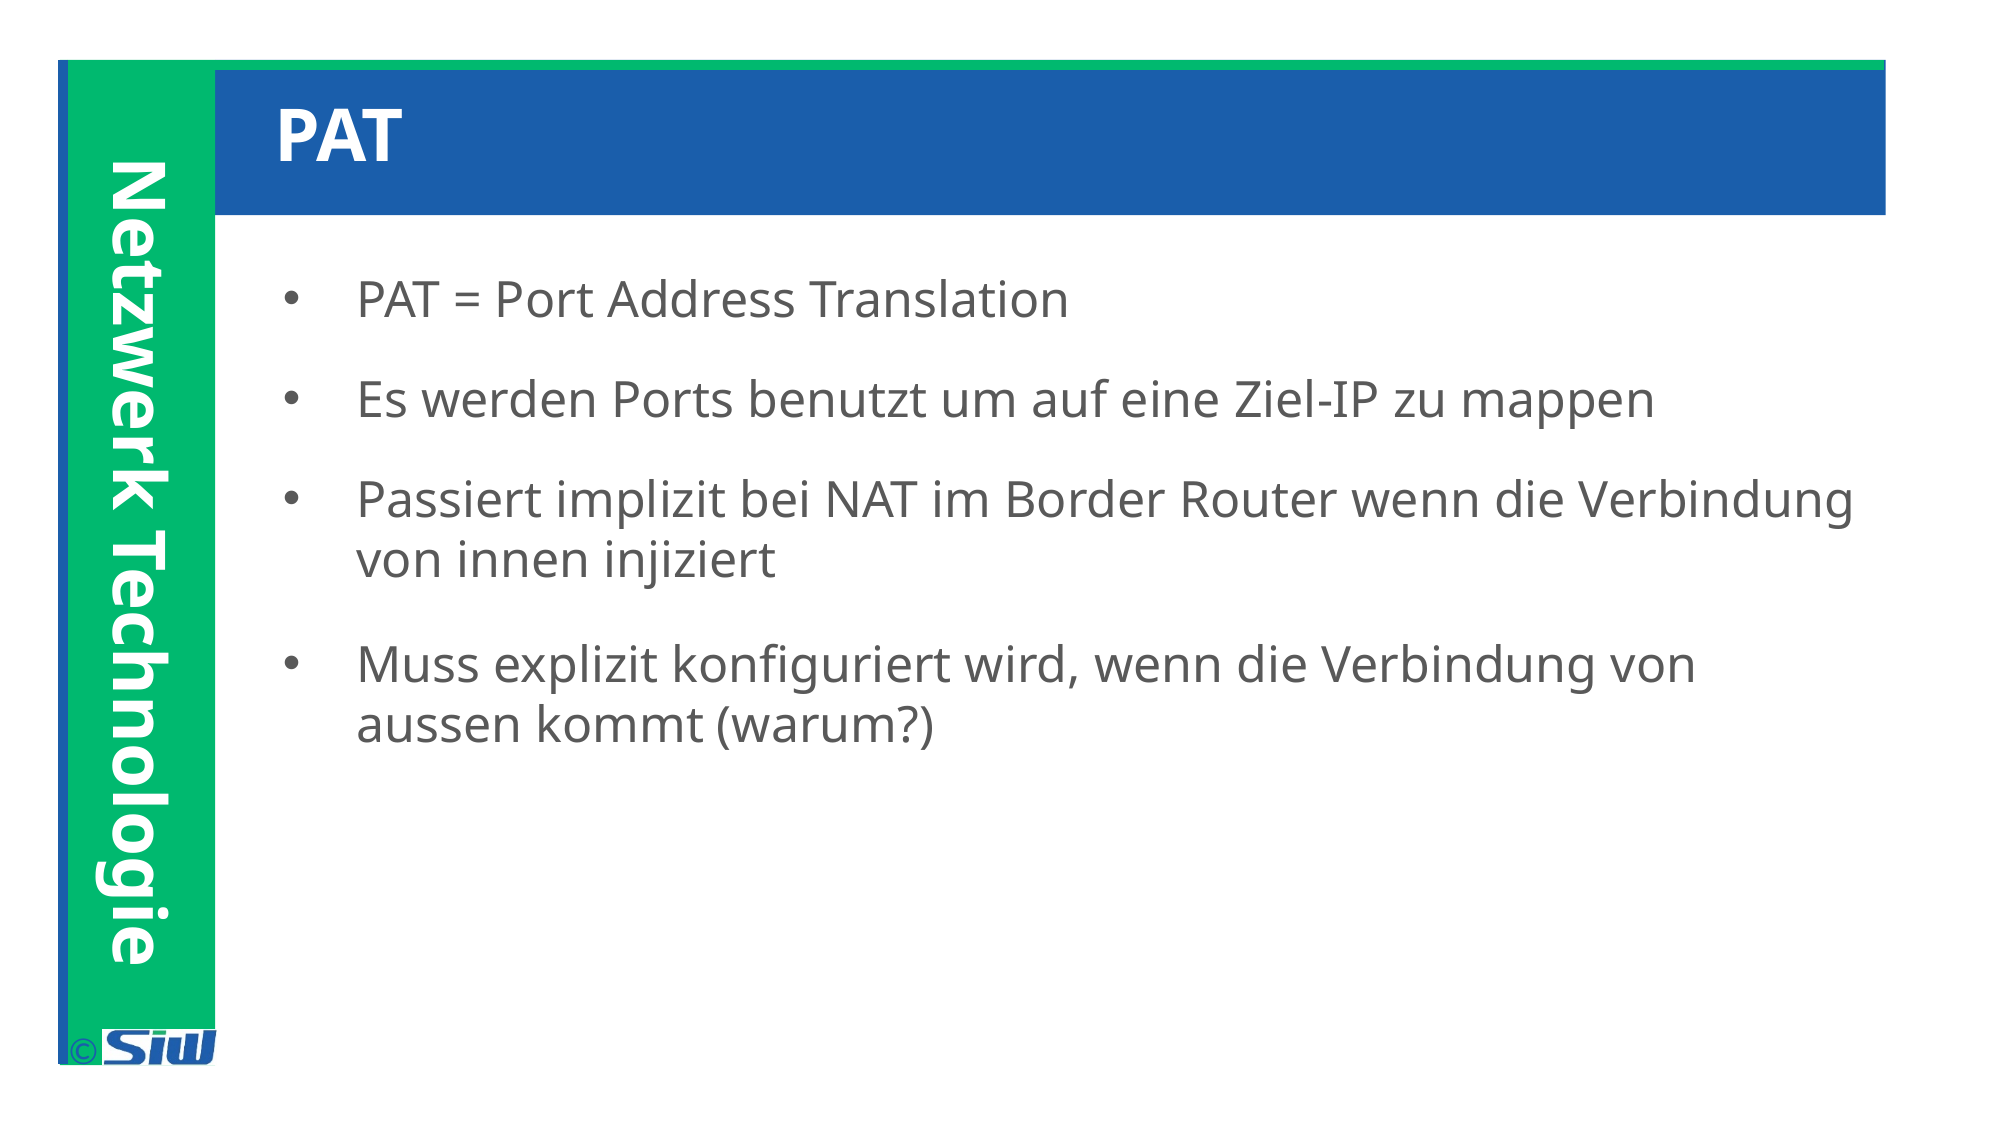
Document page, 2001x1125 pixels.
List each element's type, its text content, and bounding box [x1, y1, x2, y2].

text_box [52, 1019, 217, 1081]
text_box PAT = Port Address Translation Es werden Ports benutzt um auf eine Ziel-IP zu mappen Passiert implizit bei NAT im Border Router wenn die Verbindung von innen injiziert Muss explizit konfiguriert wird, wenn die Verbindung von aussen kommt (warum?) [268, 260, 1883, 760]
text_box PAT [216, 59, 1886, 216]
text_box Netzwerk Technologie [68, 59, 216, 1019]
